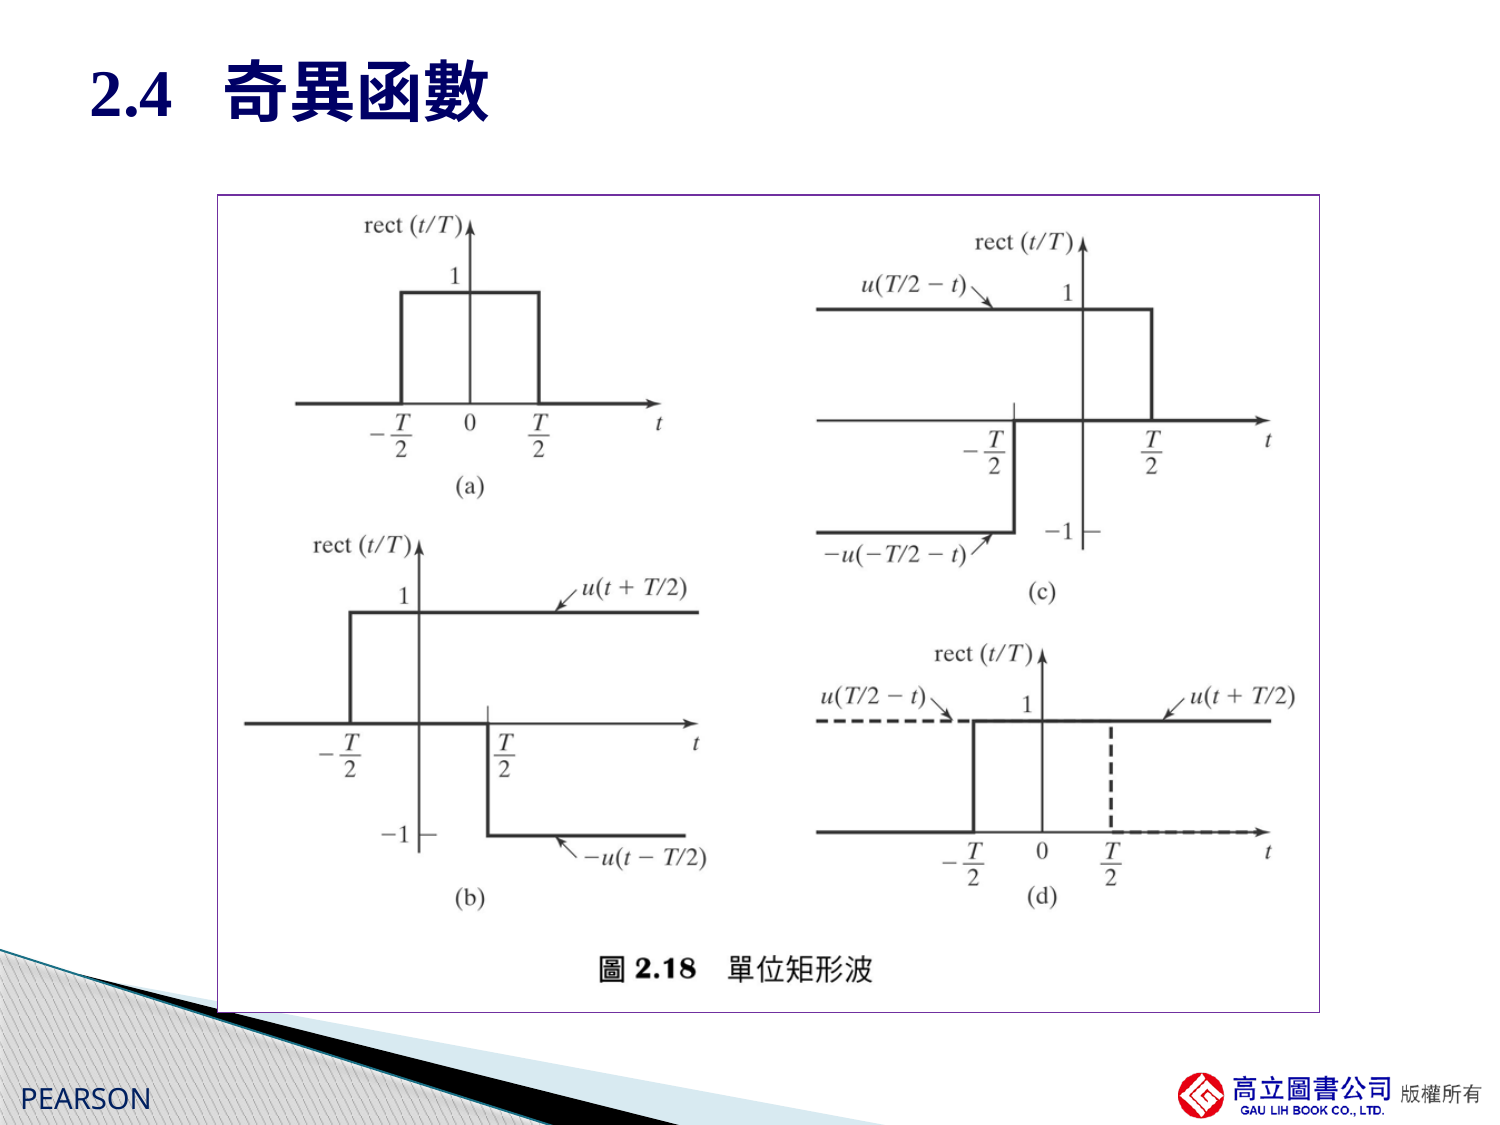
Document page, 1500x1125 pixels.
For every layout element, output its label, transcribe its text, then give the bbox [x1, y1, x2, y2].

picture [1178, 1065, 1500, 1125]
title 2.4 奇異函數 [75, 30, 1425, 149]
picture [218, 195, 1319, 1013]
